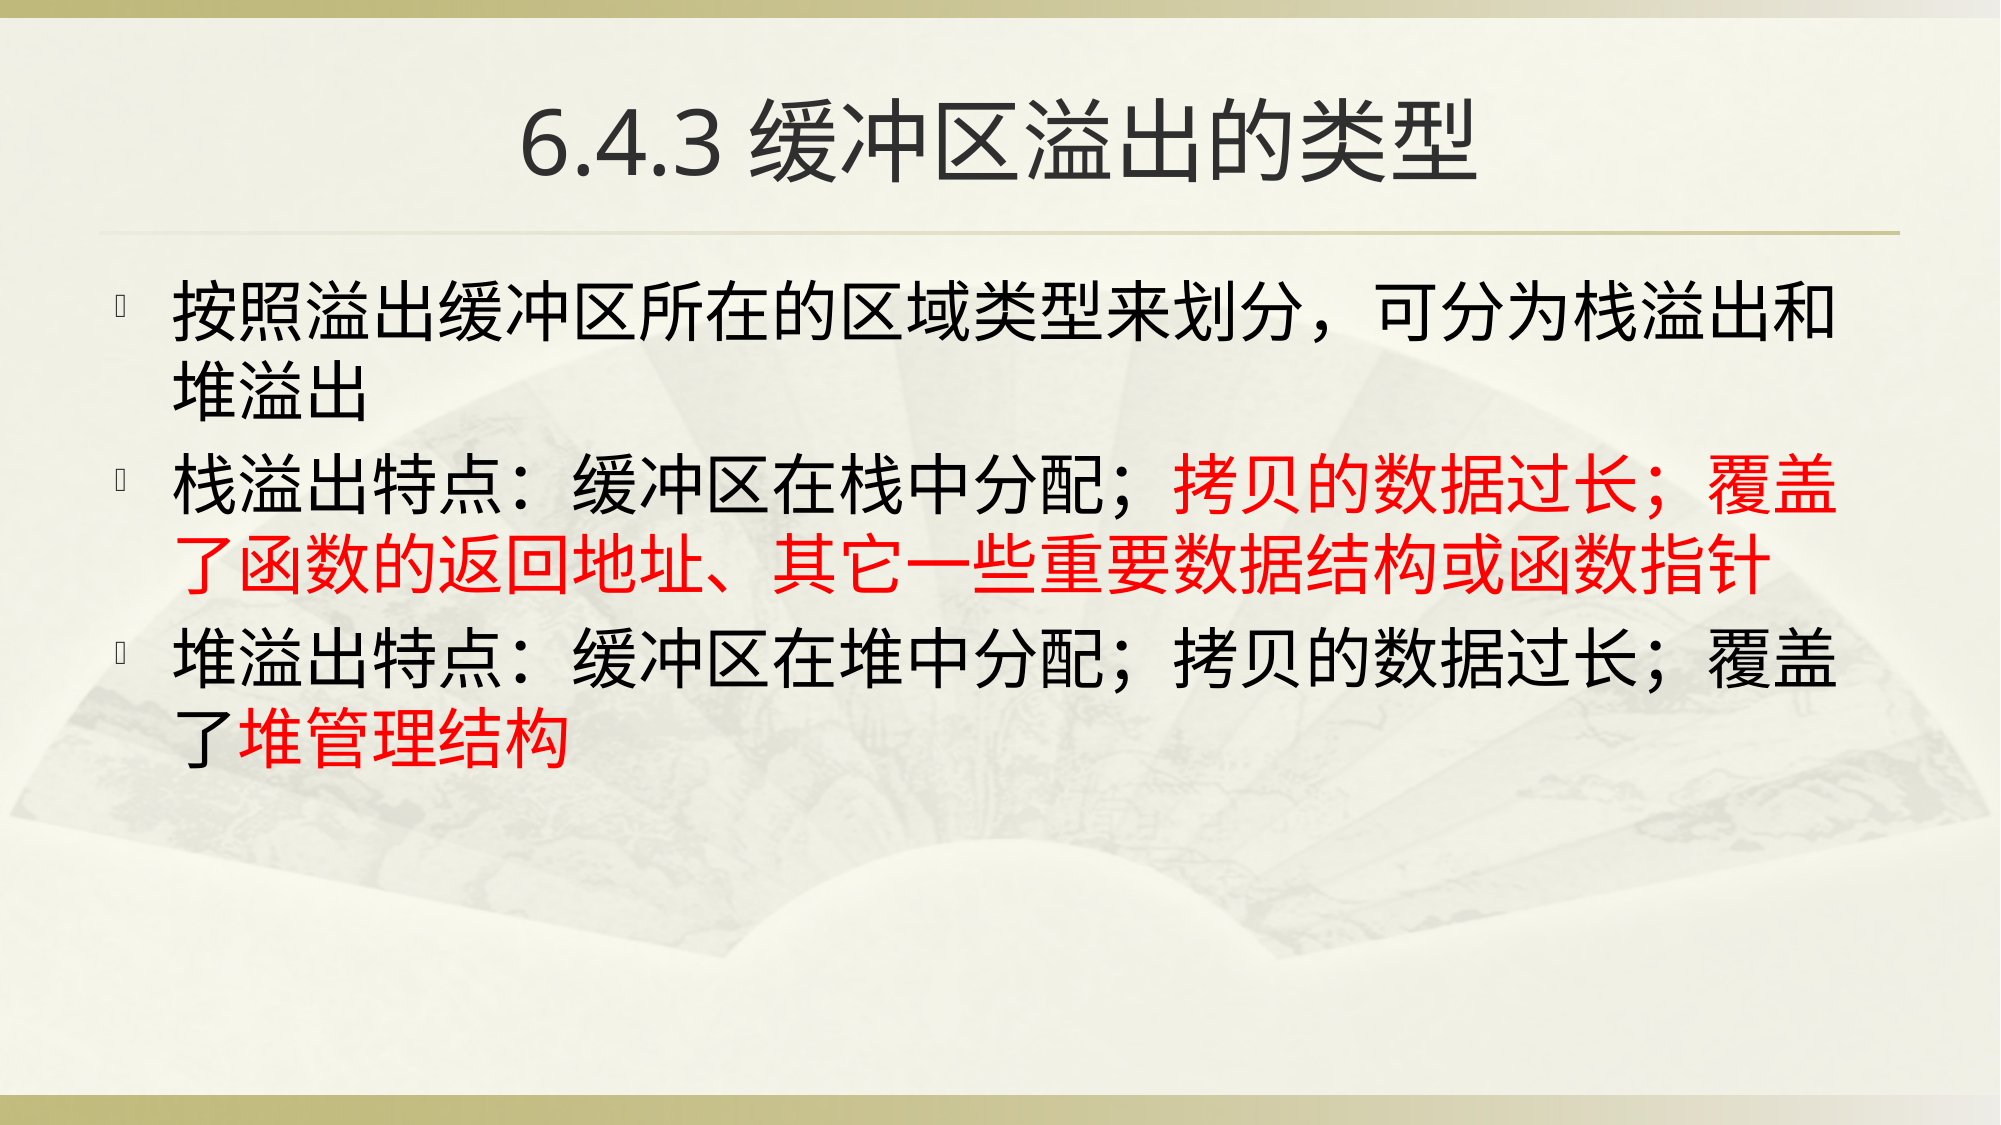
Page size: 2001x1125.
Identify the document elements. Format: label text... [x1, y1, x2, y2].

title 6.4.3缓冲区溢出的类型 [99, 45, 1900, 233]
list 按照溢出缓冲区所在的区域类型来划分，可分为栈溢出和堆溢出 栈溢出特点：缓冲区在栈中分配；拷贝的数据过长；覆盖了函数的返回地址、其它一些重要数据结构或函数指针 堆溢出特点：缓冲区在堆中分配；拷贝的数据过长；覆盖了堆管理结构 [99, 262, 1900, 1032]
